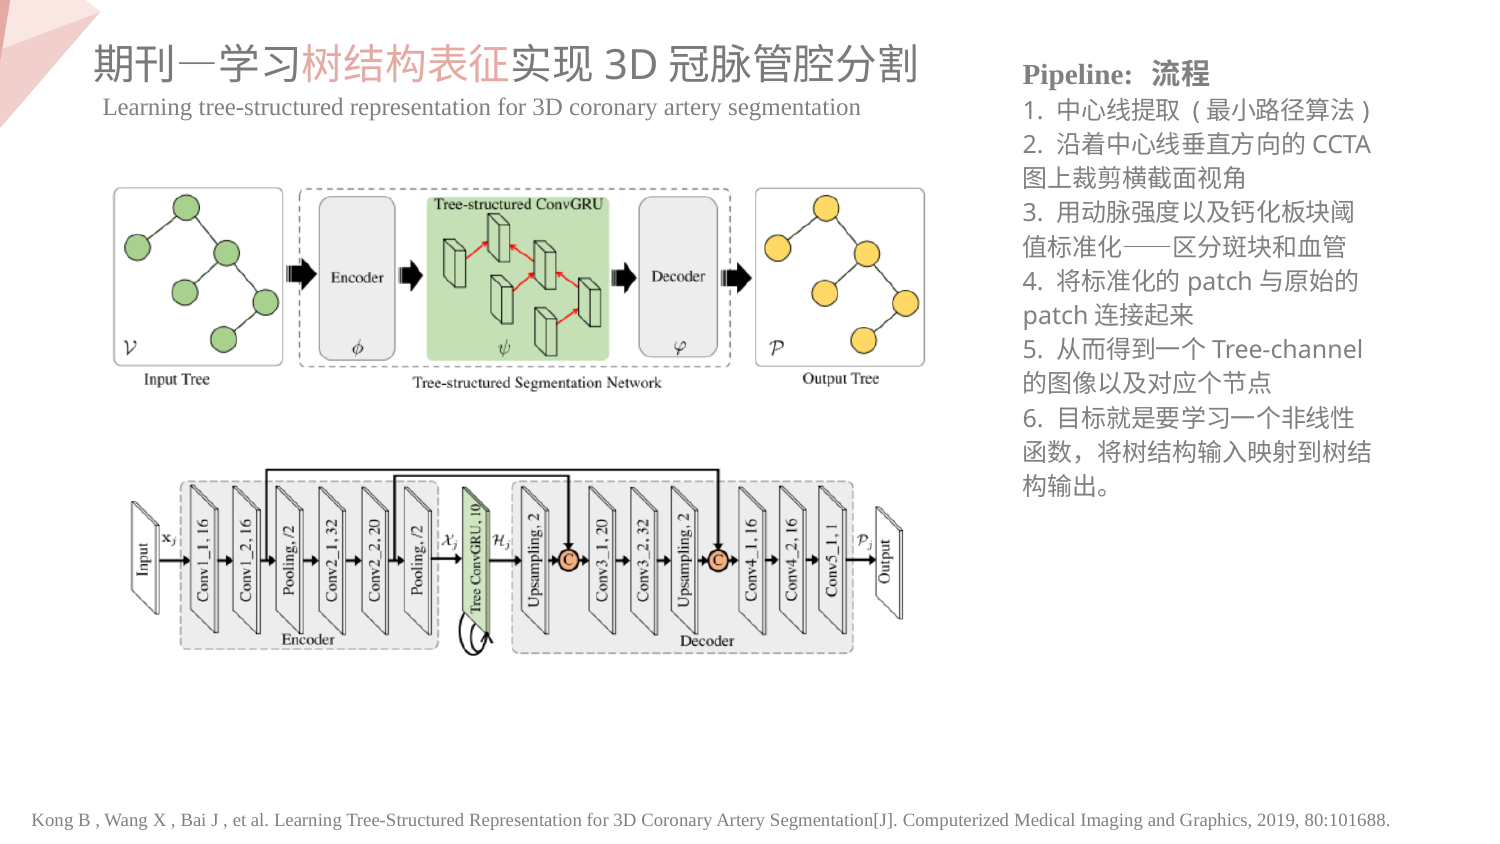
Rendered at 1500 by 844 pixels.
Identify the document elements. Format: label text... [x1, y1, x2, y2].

text_box Learning tree-structured representation for 3D coronary artery segmentation [104, 83, 1007, 129]
text_box Pipeline: 流程 1. 中心线提取 (最小路径算法) 2. 沿着中心线垂直方向的CCTA图上裁剪横截面视角 3. 用动脉强度以及钙化板块阈值标准化——区分斑块和血管 4. 将标准化的patch与原始的patch连接起来 5. 从而得到一个Tree-channel的图像以及对应个节点 6. 目标就是要学习一个非线性函数，将树结构输入映射到树结构输出。 [1007, 48, 1394, 508]
text_box 期刊—学习树结构表征实现3D冠脉管腔分割 [104, 30, 934, 83]
picture [100, 446, 925, 668]
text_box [0, 0, 101, 131]
text_box Kong B , Wang X , Bai J , et al. Learning Tree-Structured Representation for 3D Coronary Artery Segmentation[J]. Computerized Medical Imaging and Graphics, 2019, 80:101688. [16, 799, 1436, 837]
picture [100, 168, 938, 404]
